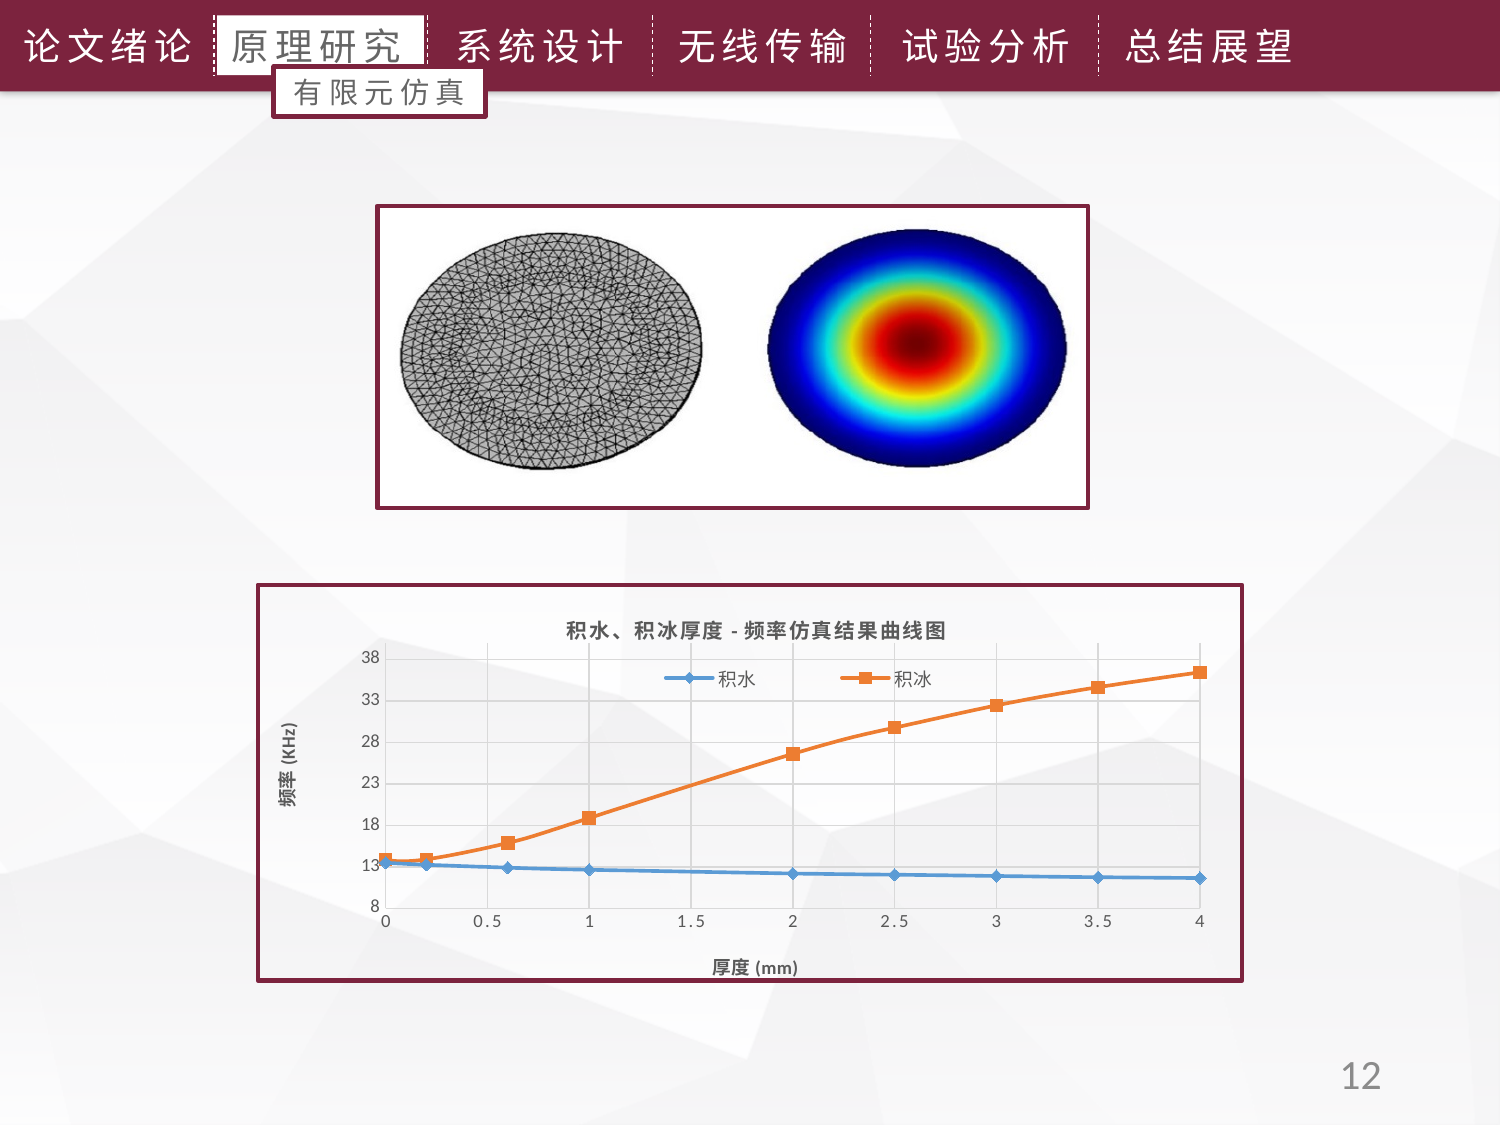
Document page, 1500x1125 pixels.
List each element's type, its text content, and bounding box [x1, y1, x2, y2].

text_box 论文绪论 [8, 15, 213, 76]
text_box 无线传输 [663, 15, 870, 76]
text_box 总结展望 [1109, 15, 1322, 76]
text_box 系统设计 [440, 15, 652, 76]
text_box [0, 0, 1500, 92]
chart [255, 582, 1245, 985]
text_box 原理研究 [217, 15, 424, 76]
text_box 试验分析 [886, 15, 1098, 76]
slide_number 12 [1059, 1042, 1397, 1103]
text_box 有限元仿真 [273, 66, 486, 117]
text_box 无线传输 [871, 15, 876, 76]
picture [0, 92, 1500, 1125]
